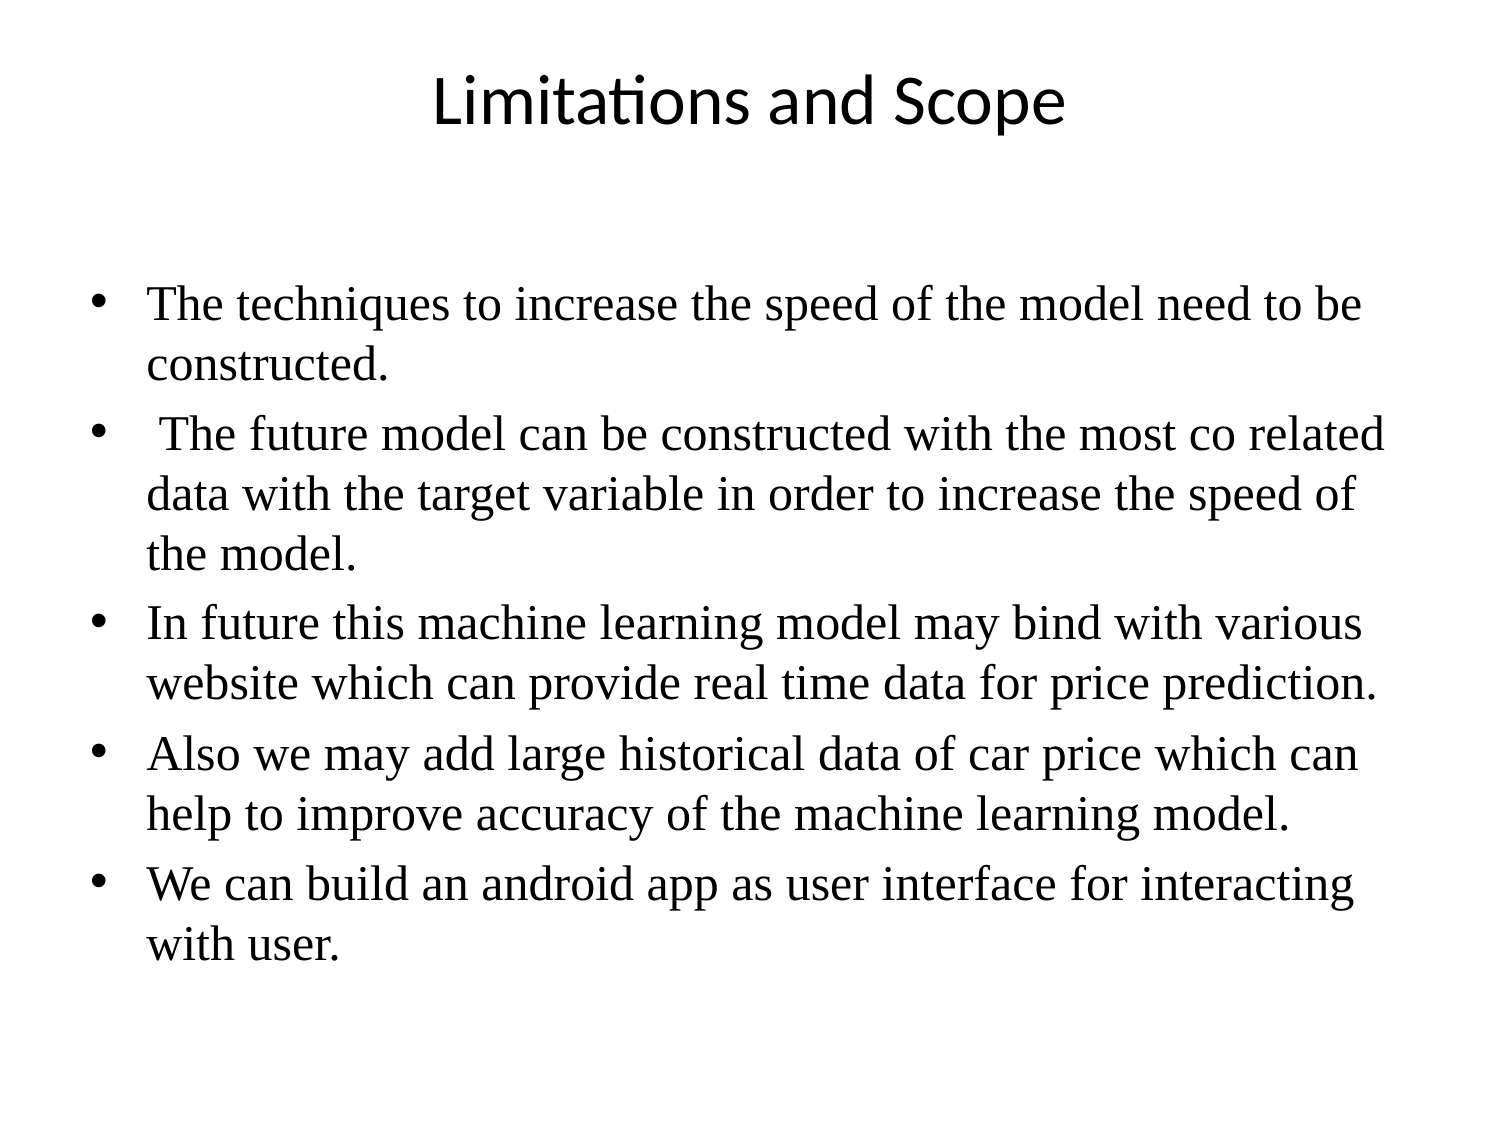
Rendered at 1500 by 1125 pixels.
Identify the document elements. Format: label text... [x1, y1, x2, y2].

title Limitations and Scope [75, 45, 1425, 233]
list The techniques to increase the speed of the model need to be constructed. The future model can be constructed with the most co related data with the target variable in order to increase the speed of the model. In future this machine learning model may bind with various website which can provide real time data for price prediction. Also we may add large historical data of car price which can help to improve accuracy of the machine learning model. We can build an android app as user interface for interacting with user. [75, 262, 1425, 1005]
